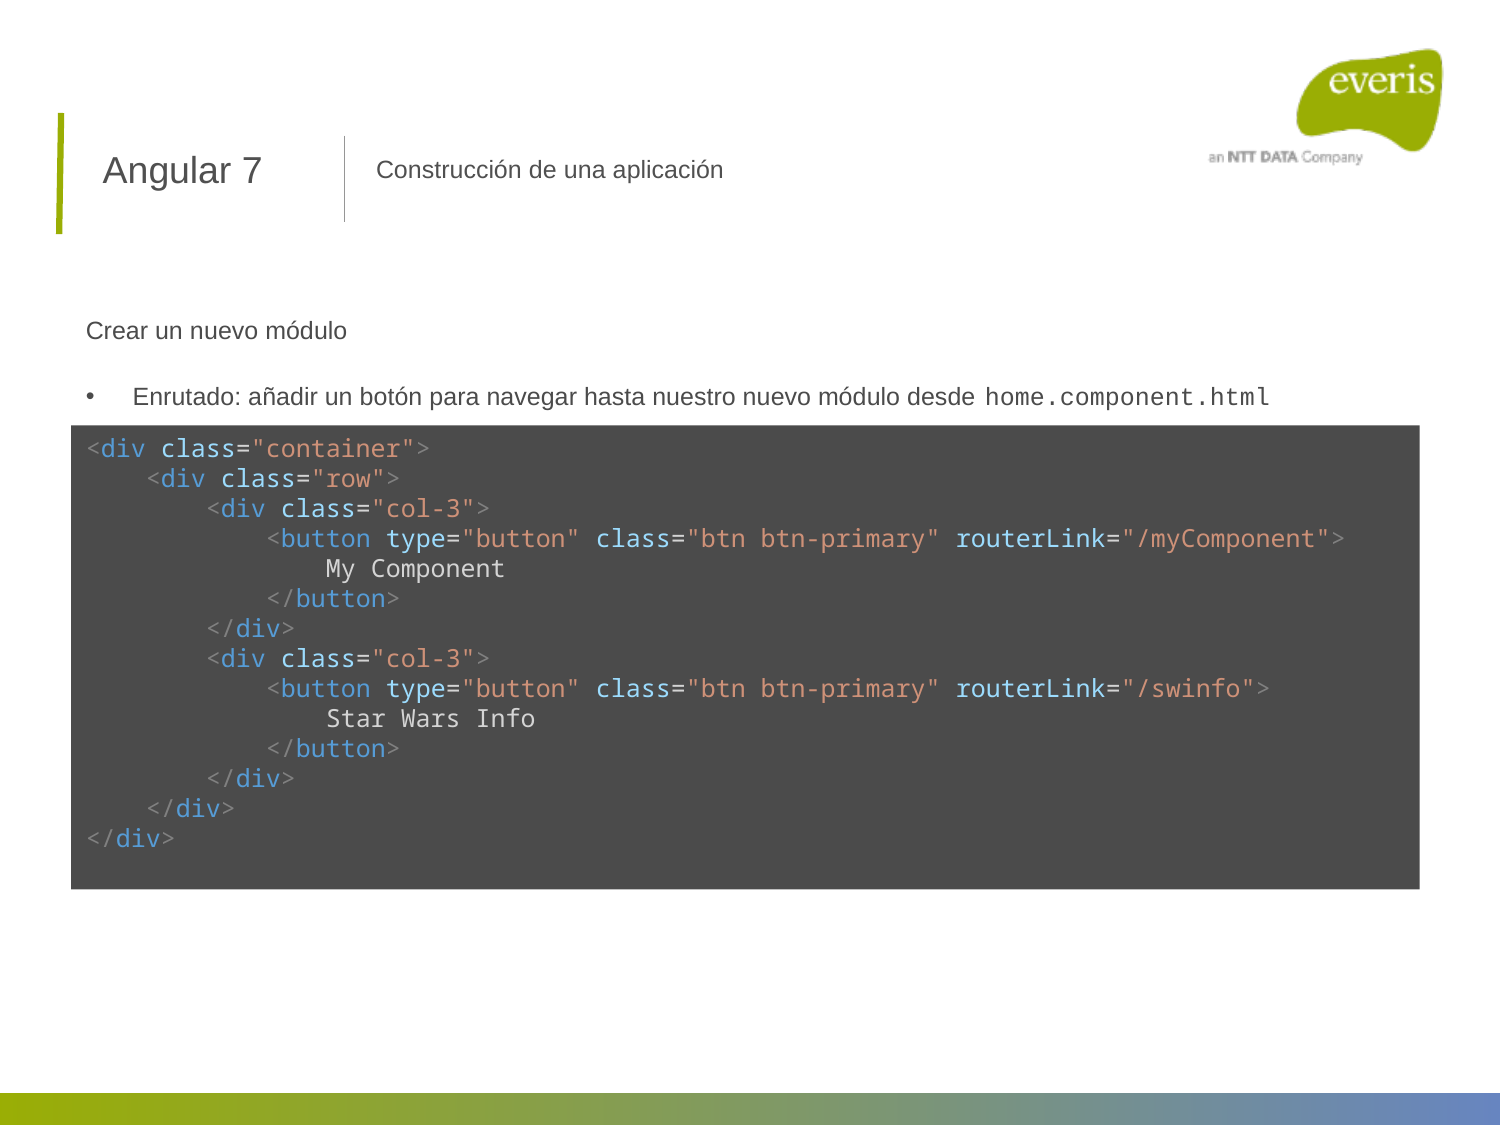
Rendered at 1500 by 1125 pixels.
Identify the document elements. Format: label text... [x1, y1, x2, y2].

list Construcción de una aplicación [361, 149, 1079, 208]
list Crear un nuevo módulo Enrutado: añadir un botón para navegar hasta nuestro nuevo módulo desde home.component.html [71, 292, 1437, 414]
picture [1199, 27, 1453, 186]
text_box <div class="container"> <div class="row"> <div class="col-3"> <button type="button" class="btn btn-primary" routerLink="/myComponent"> My Component </button> </div> <div class="col-3"> <button type="button" class="btn btn-primary" routerLink="/swinfo"> Star Wars Info </button> </div> </div> </div> [71, 425, 1420, 890]
list Angular 7 [87, 143, 329, 214]
